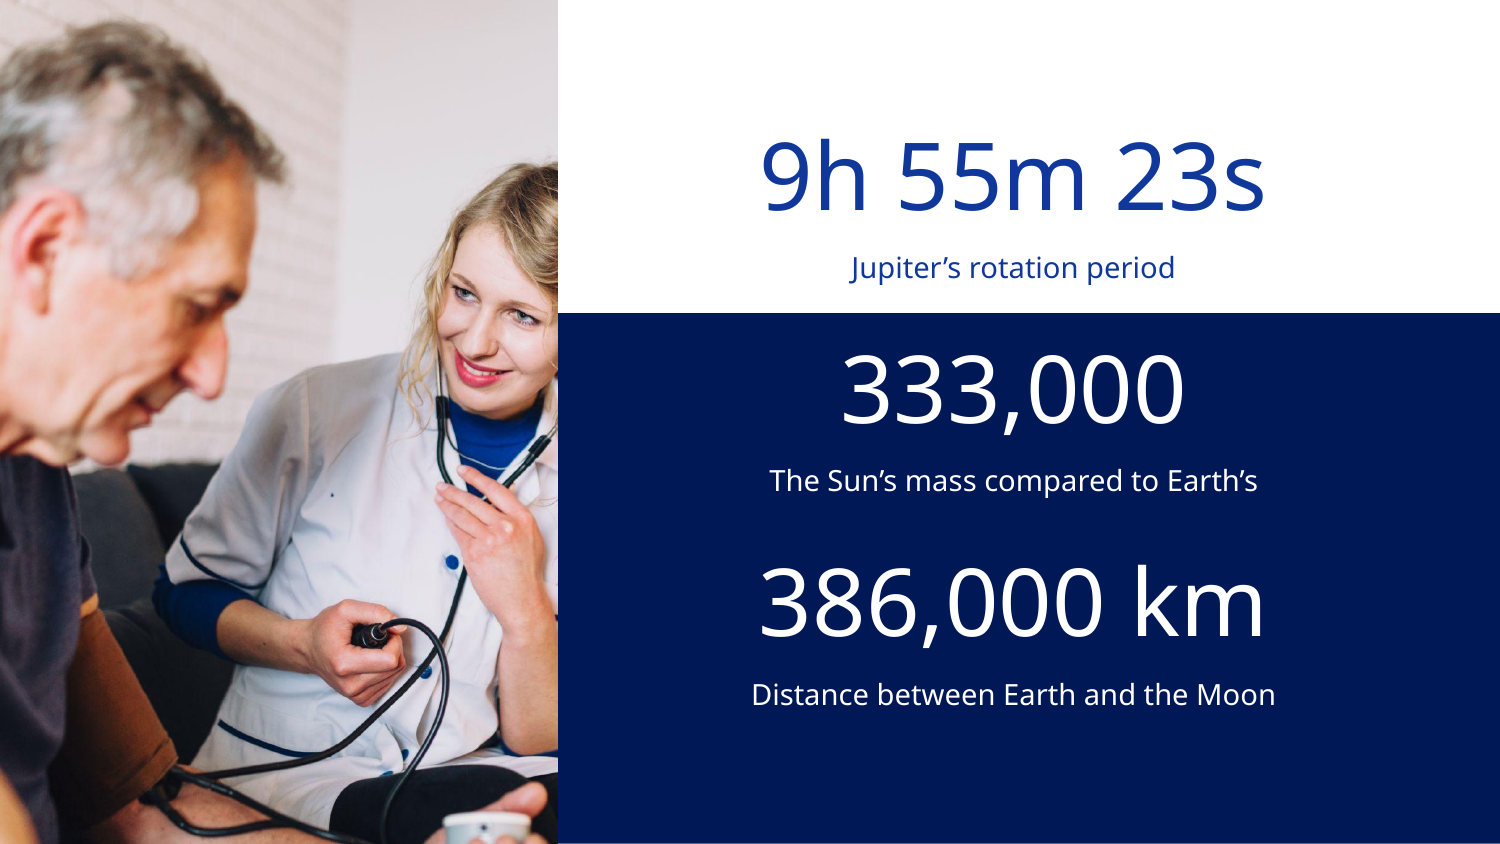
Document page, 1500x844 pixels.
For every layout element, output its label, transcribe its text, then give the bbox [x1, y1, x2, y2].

title 333,000 [654, 322, 1373, 447]
subtitle The Sun’s mass compared to Earth’s [654, 447, 1373, 509]
subtitle Jupiter’s rotation period [654, 237, 1373, 296]
title 9h 55m 23s [654, 109, 1373, 237]
picture [0, 0, 559, 844]
title 386,000 km [654, 535, 1373, 660]
subtitle Distance between Earth and the Moon [654, 660, 1373, 722]
